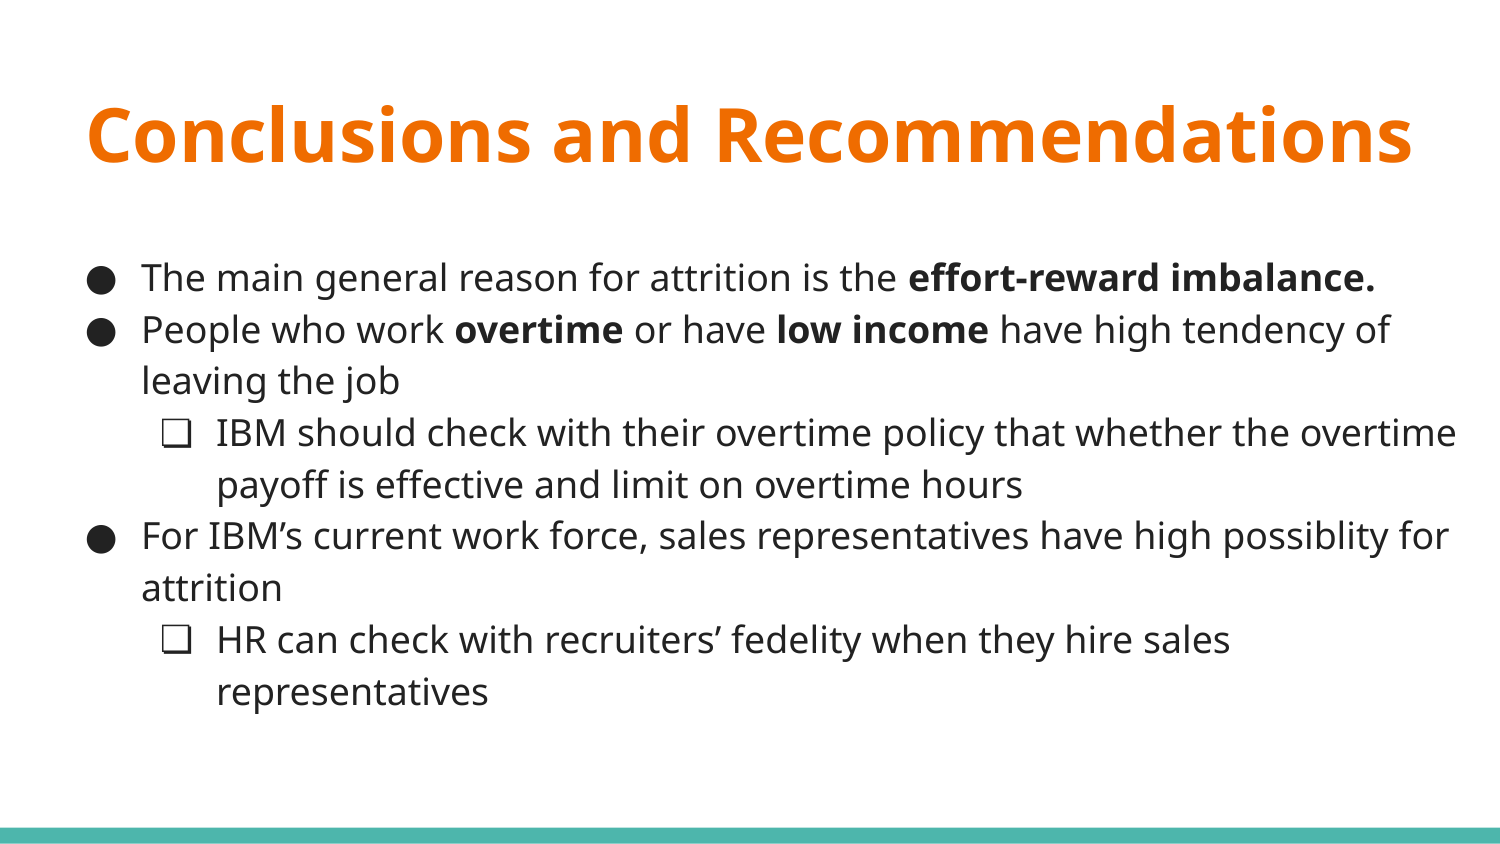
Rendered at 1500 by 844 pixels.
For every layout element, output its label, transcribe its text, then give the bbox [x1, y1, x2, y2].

title Conclusions and Recommendations [51, 72, 1449, 189]
list The main general reason for attrition is the effort-reward imbalance. People who work overtime or have low income have high tendency of leaving the job IBM should check with their overtime policy that whether the overtime payoff is effective and limit on overtime hours For IBM’s current work force, sales representatives have high possiblity for attrition HR can check with recruiters’ fedelity when they hire sales representatives [51, 232, 1474, 833]
